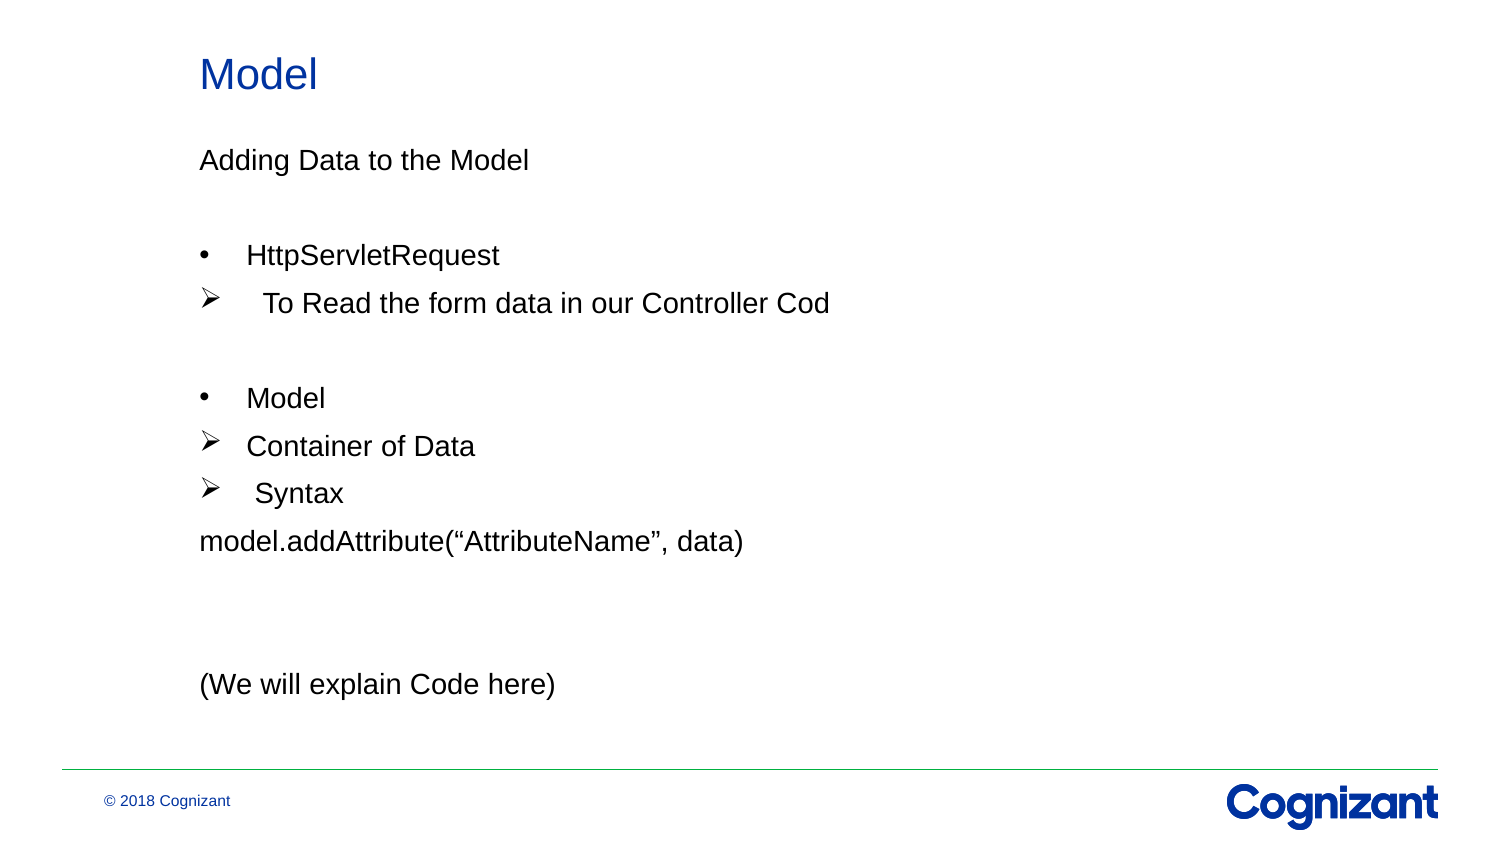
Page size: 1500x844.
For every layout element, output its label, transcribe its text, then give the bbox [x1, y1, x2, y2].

list Adding Data to the Model HttpServletRequest To Read the form data in our Controller Cod Model Container of Data Syntax model.addAttribute(“AttributeName”, data) (We will explain Code here) [199, 141, 1156, 770]
title Model [199, 51, 945, 141]
picture [1227, 784, 1438, 830]
